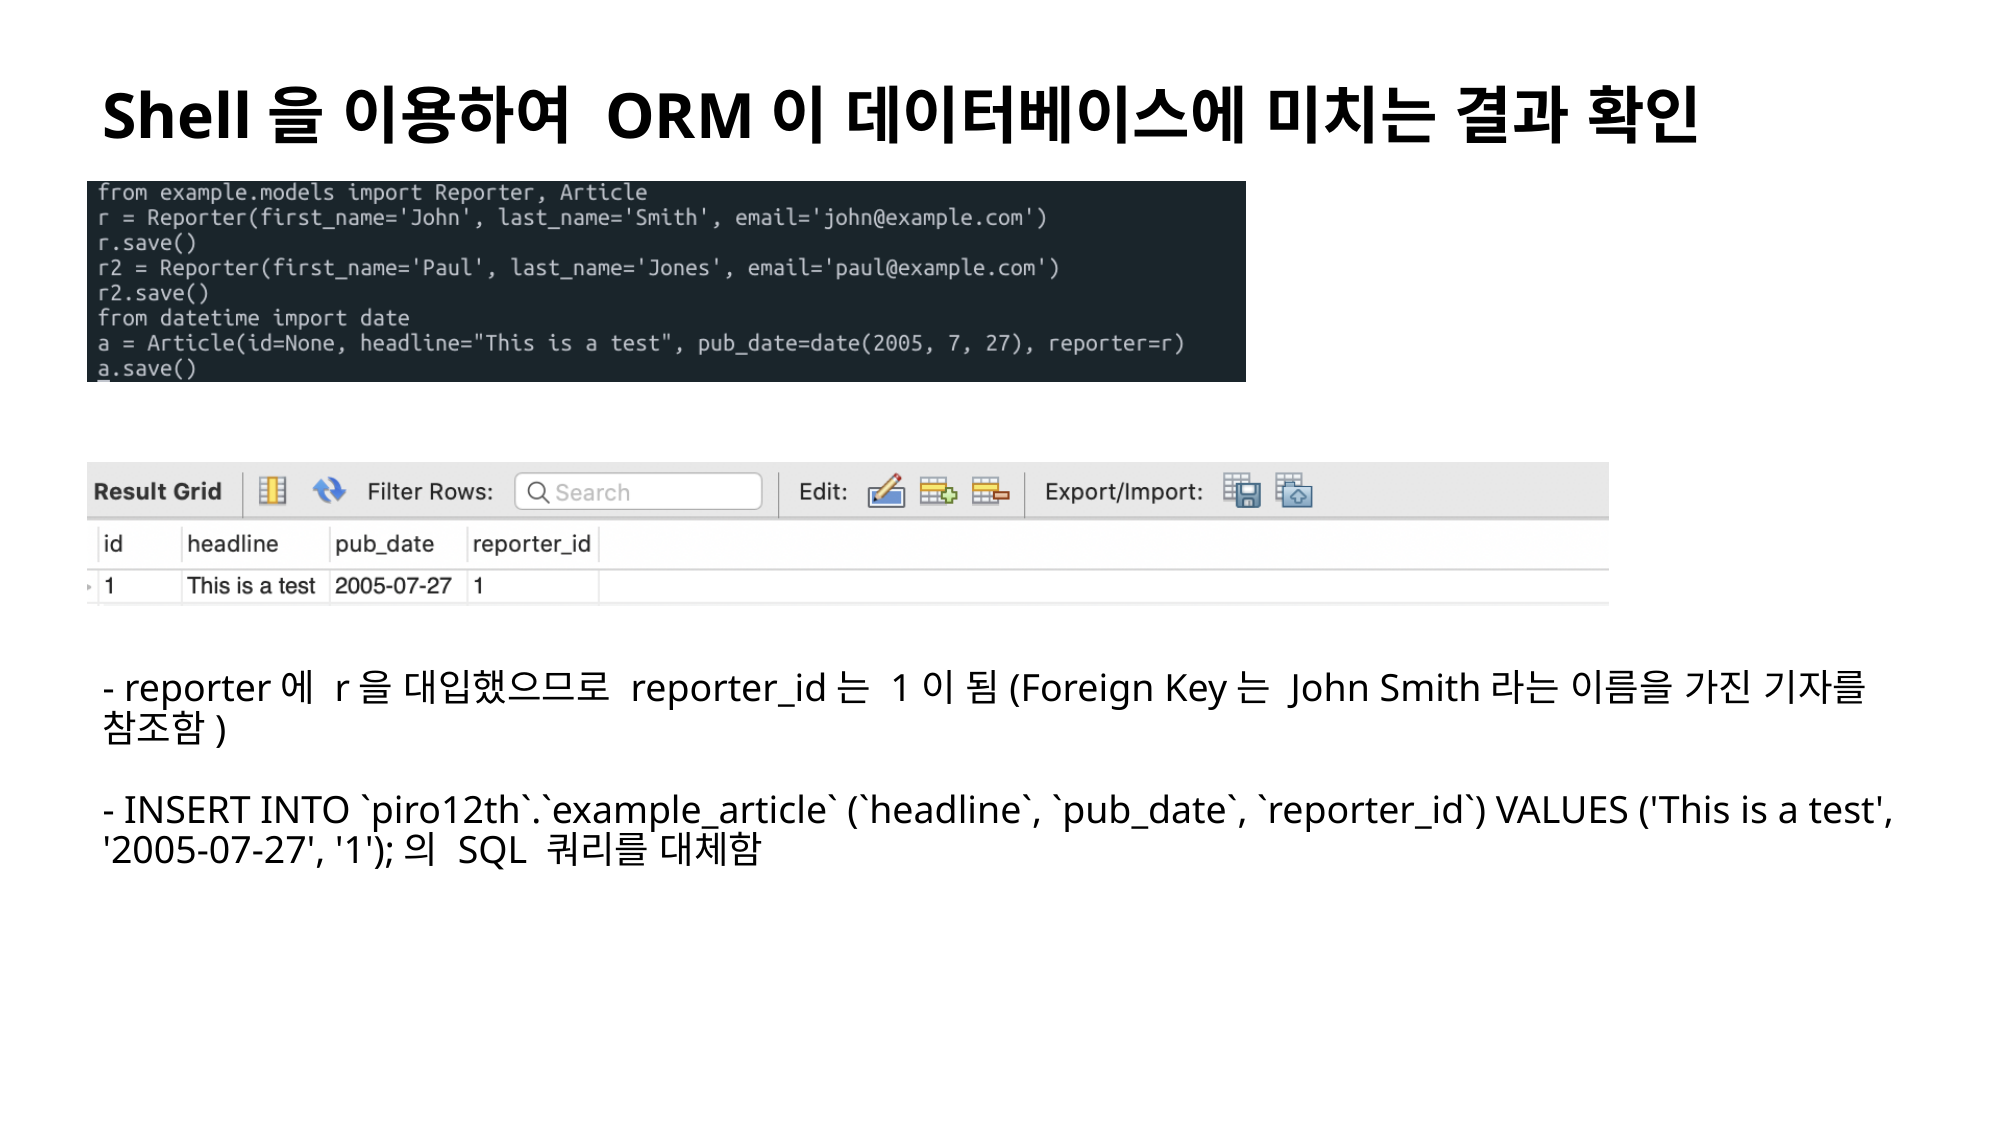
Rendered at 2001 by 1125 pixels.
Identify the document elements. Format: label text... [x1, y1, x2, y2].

picture [87, 462, 1609, 606]
picture [87, 181, 1246, 382]
text_box - reporter에 r을 대입했으므로 reporter_id는 1이 됨(Foreign Key는 John Smith라는 이름을 가진 기자를 참조함) - INSERT INTO `piro12th`.`example_article` (`headline`, `pub_date`, `reporter_id`) VALUES ('This is a test', '2005-07-27', '1');의 SQL 쿼리를 대체함 [87, 662, 1955, 916]
text_box Shell을 이용하여 ORM이 데이터베이스에 미치는 결과 확인 [87, 77, 1913, 182]
